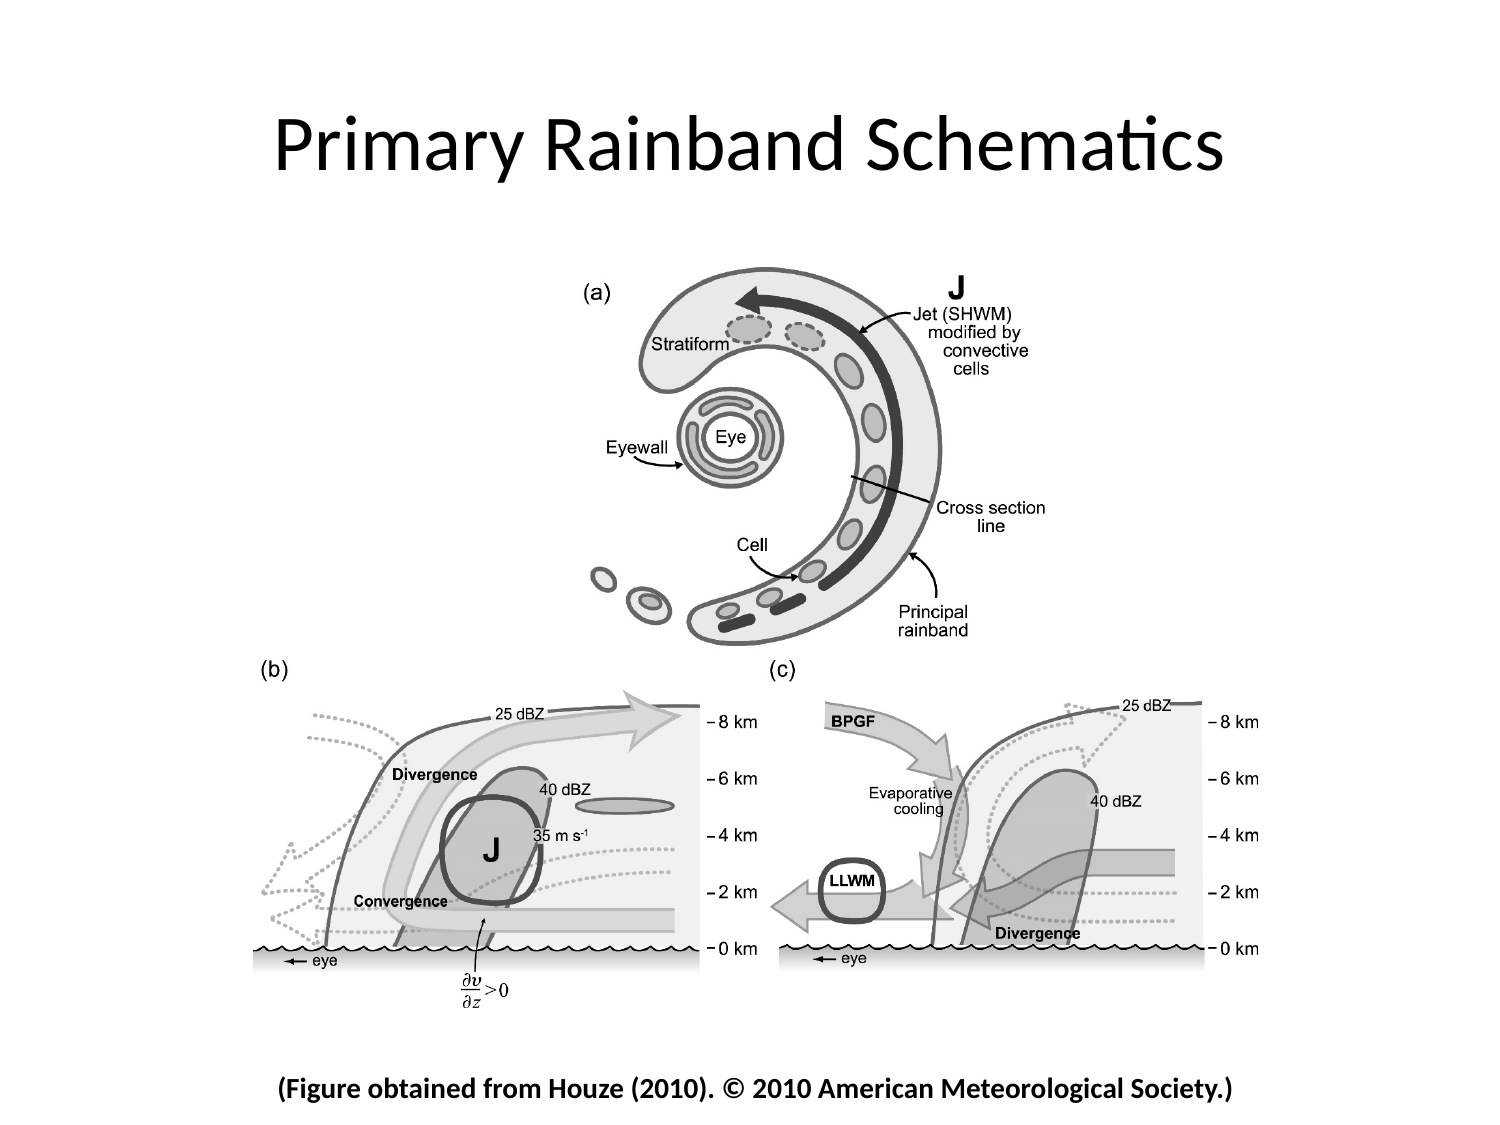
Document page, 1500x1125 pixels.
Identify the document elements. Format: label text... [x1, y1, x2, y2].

title Primary Rainband Schematics [75, 45, 1425, 233]
picture [253, 267, 1258, 1008]
text_box (Figure obtained from Houze (2010). © 2010 American Meteorological Society.) [262, 1062, 1249, 1113]
